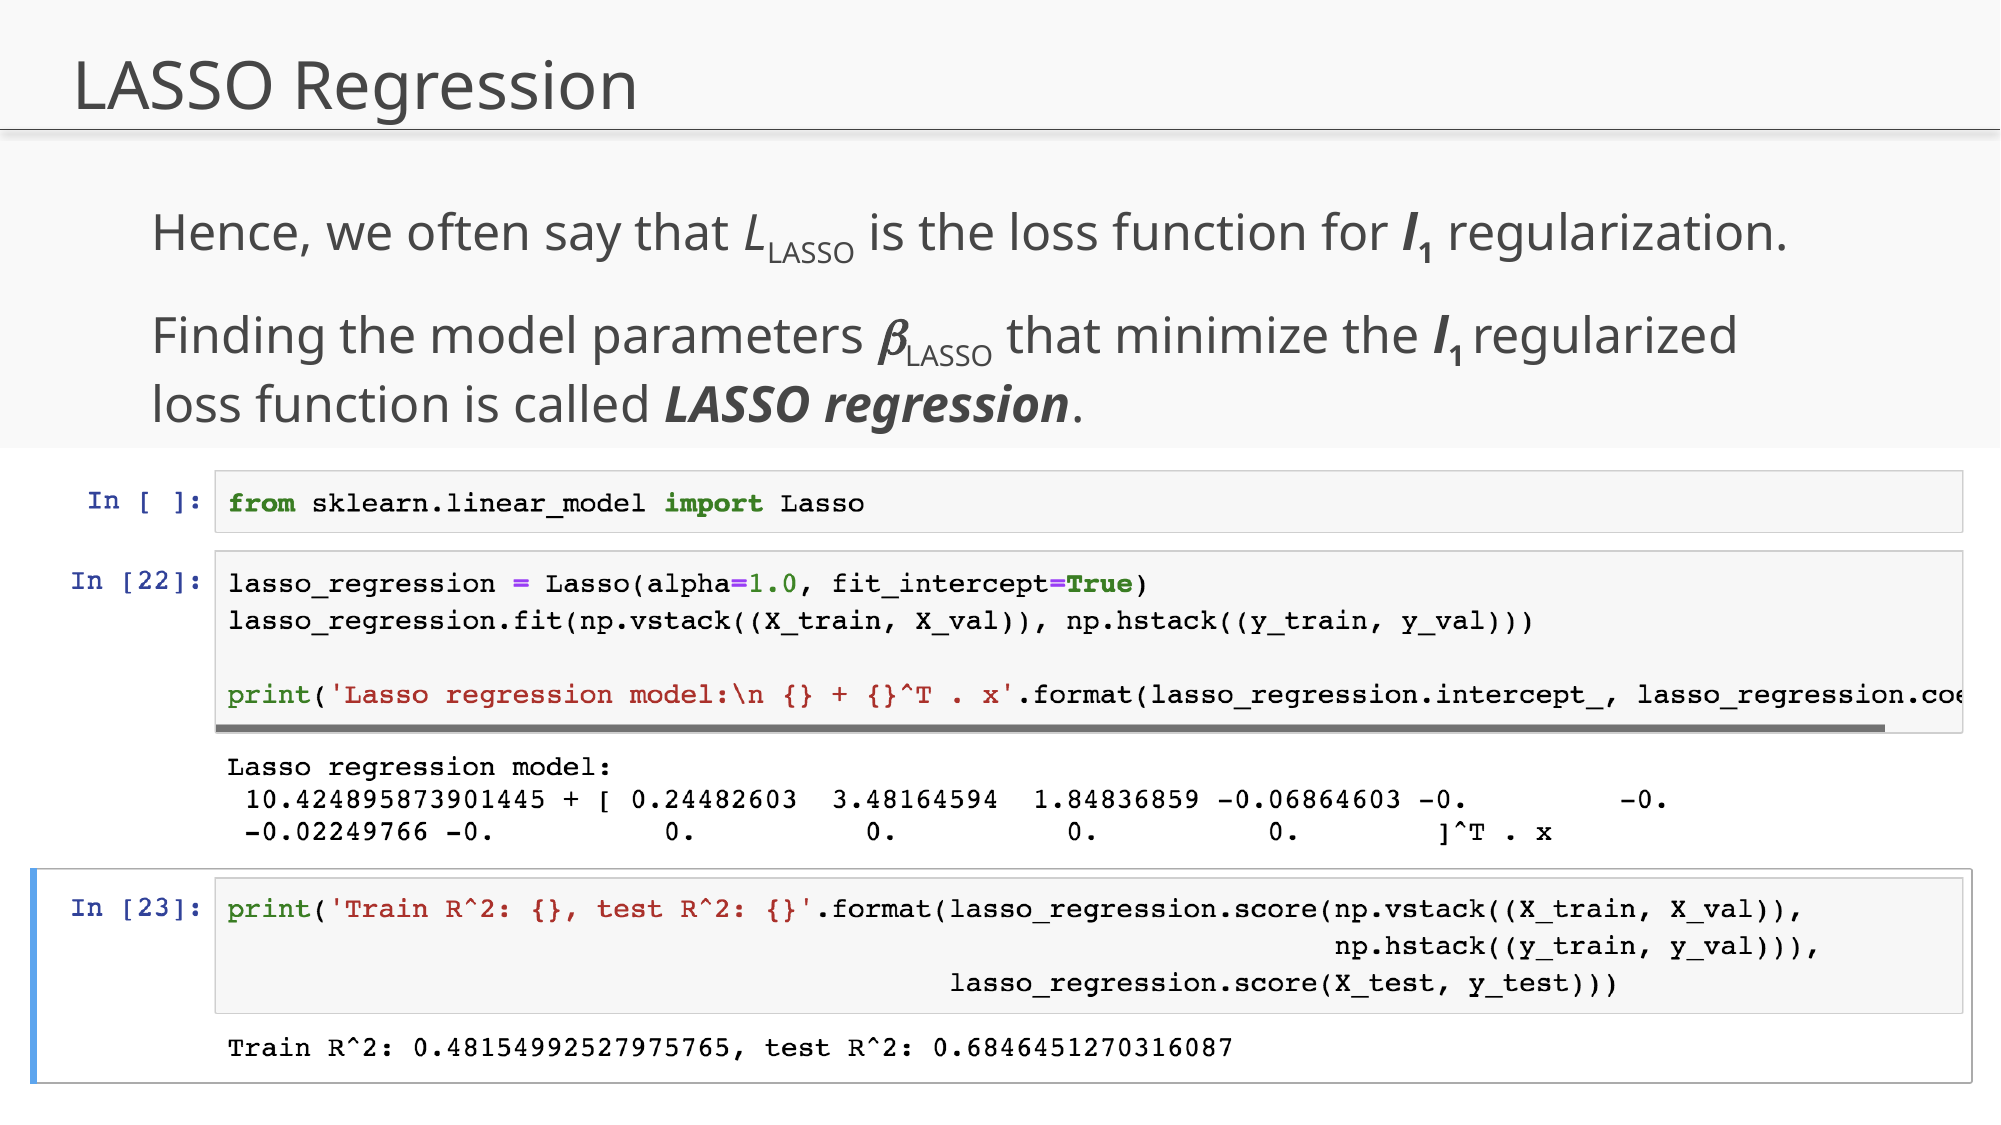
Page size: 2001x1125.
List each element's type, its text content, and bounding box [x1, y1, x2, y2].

list Hence, we often say that LLASSO is the loss function for l1 regularization. Finding the model parameters bLASSO that minimize the l1 regularized loss function is called LASSO regression. [136, 193, 1831, 447]
title LASSO Regression [57, 35, 1943, 162]
picture [0, 448, 2000, 1125]
